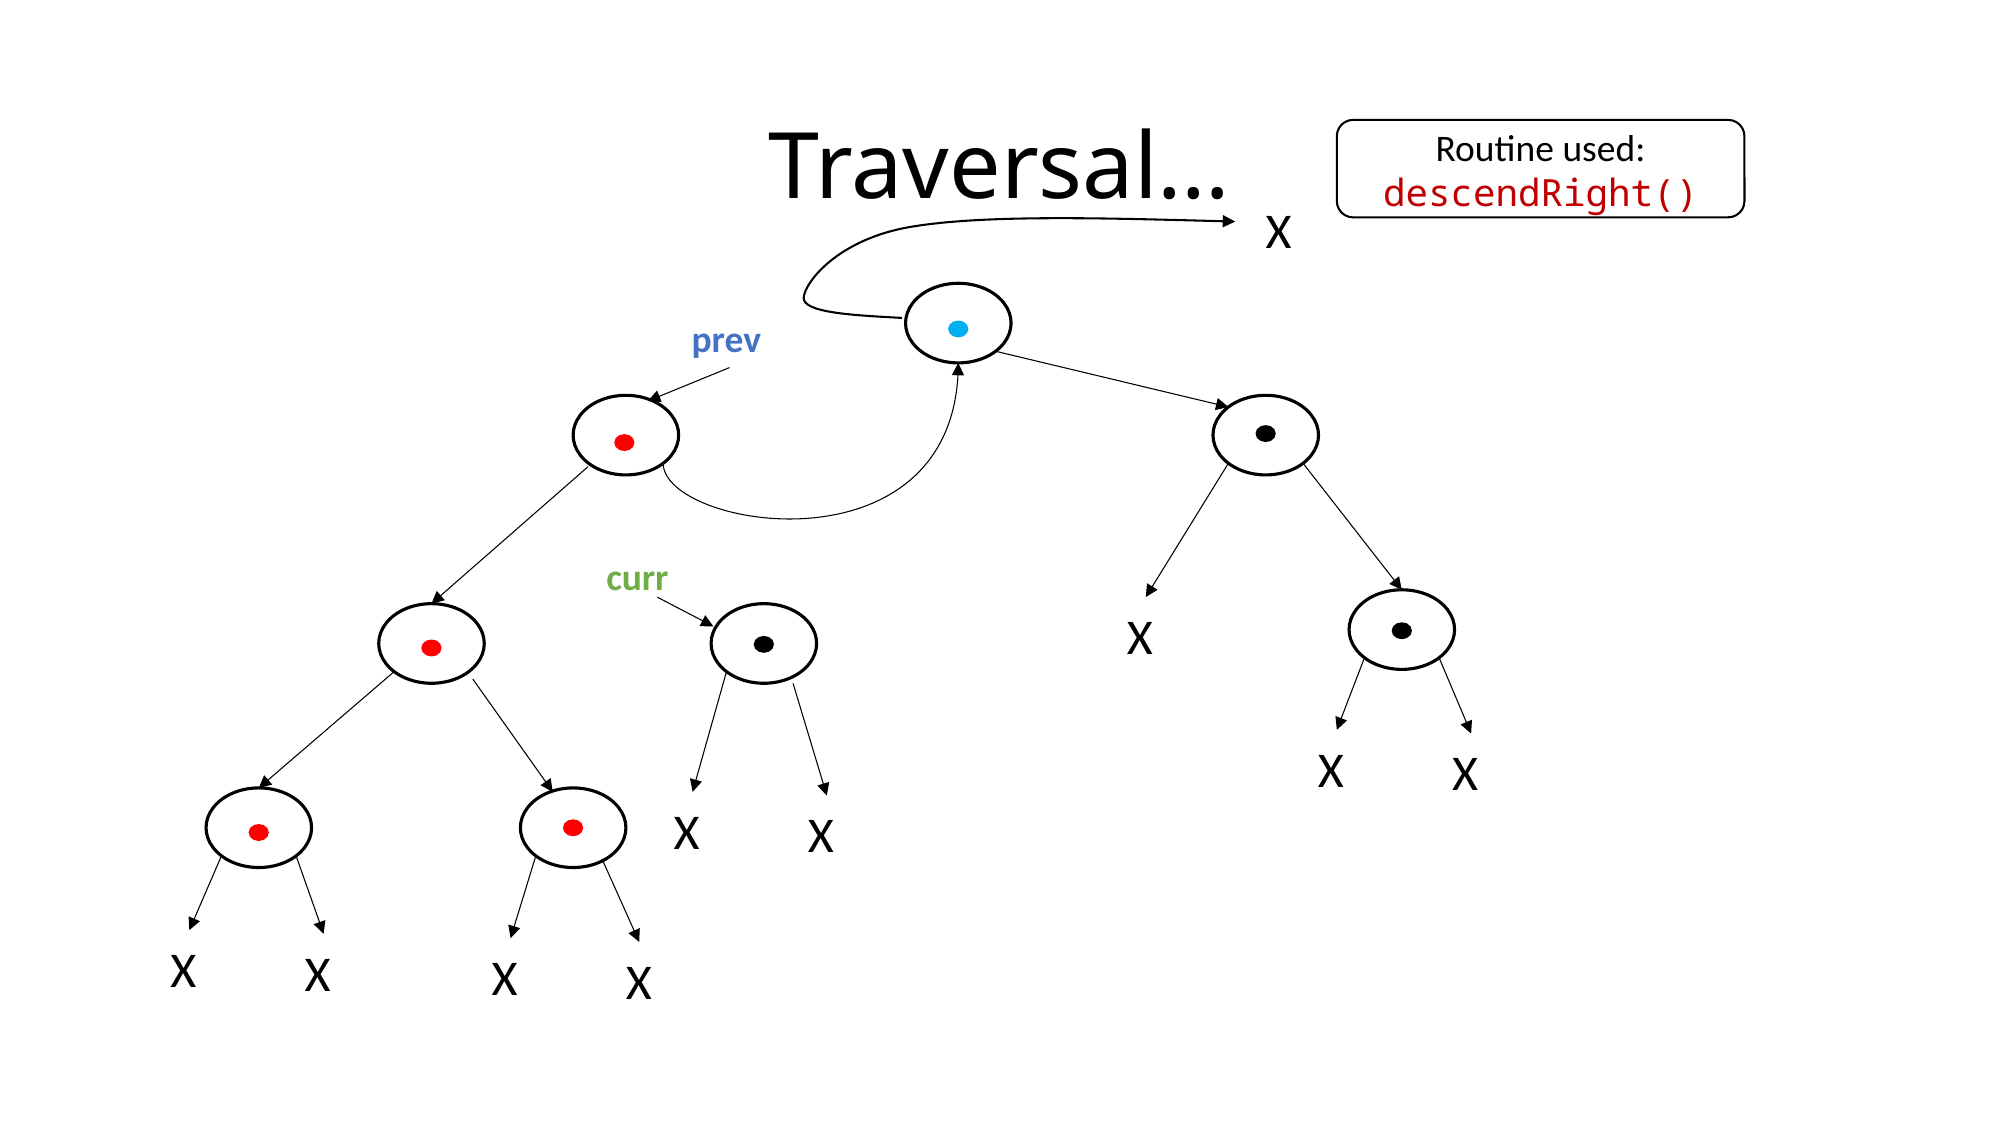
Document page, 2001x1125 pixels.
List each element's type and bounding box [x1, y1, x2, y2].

title [137, 59, 1863, 278]
text_box [591, 545, 818, 867]
text_box [572, 215, 1505, 809]
text_box [792, 683, 861, 871]
text_box [155, 466, 588, 1009]
text_box [472, 679, 679, 1017]
text_box [1335, 118, 1746, 219]
text_box [1250, 190, 1319, 266]
